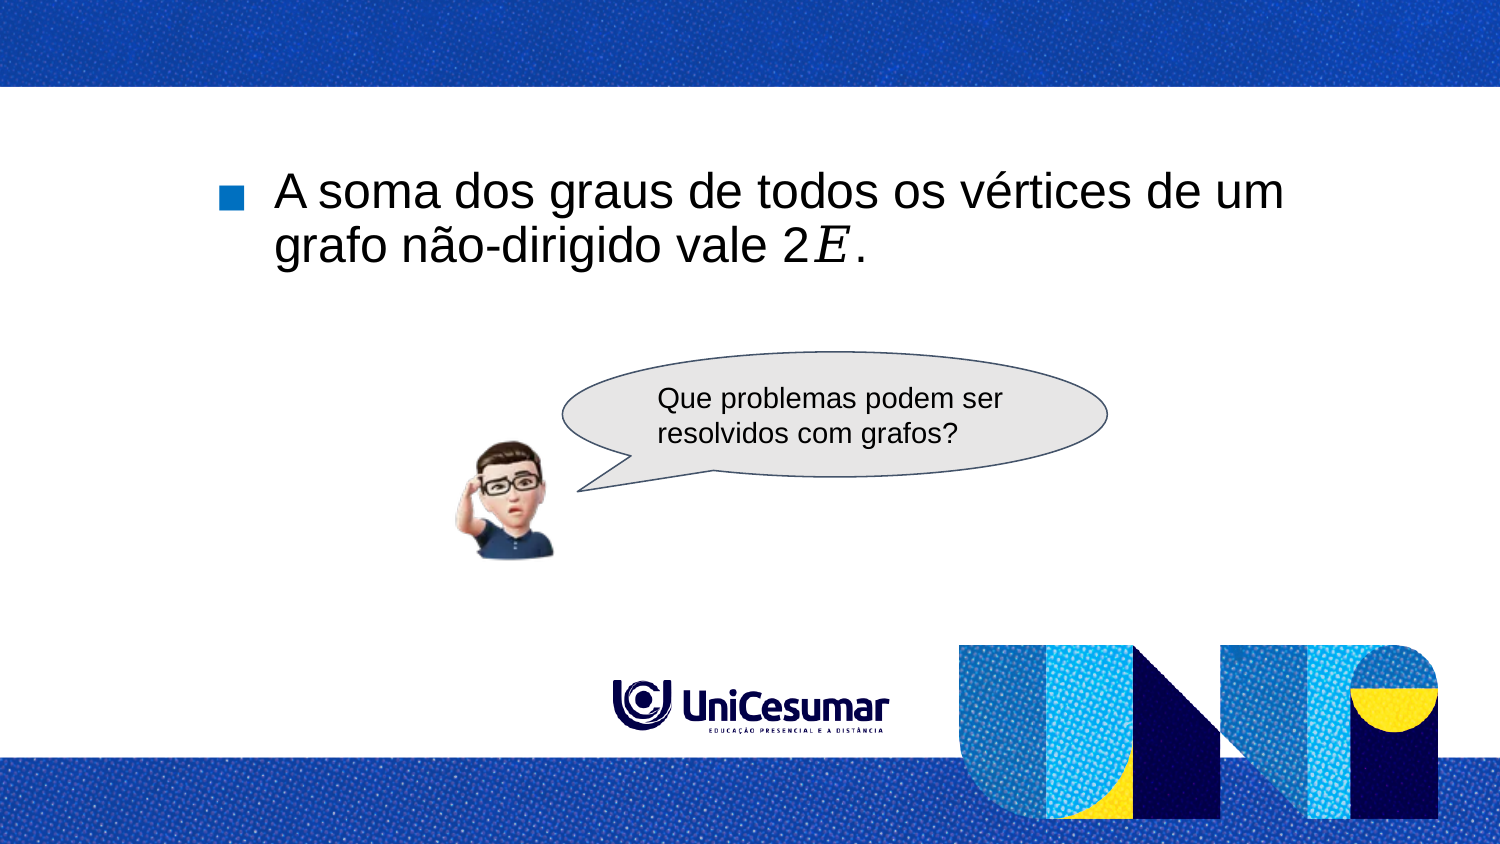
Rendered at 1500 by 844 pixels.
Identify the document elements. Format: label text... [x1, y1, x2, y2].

text_box Que problemas podem ser resolvidos com grafos? [566, 351, 1108, 490]
picture [0, 0, 1500, 844]
list A soma dos graus de todos os vértices de um grafo não-dirigido vale 2𝐸. [184, 157, 1309, 612]
